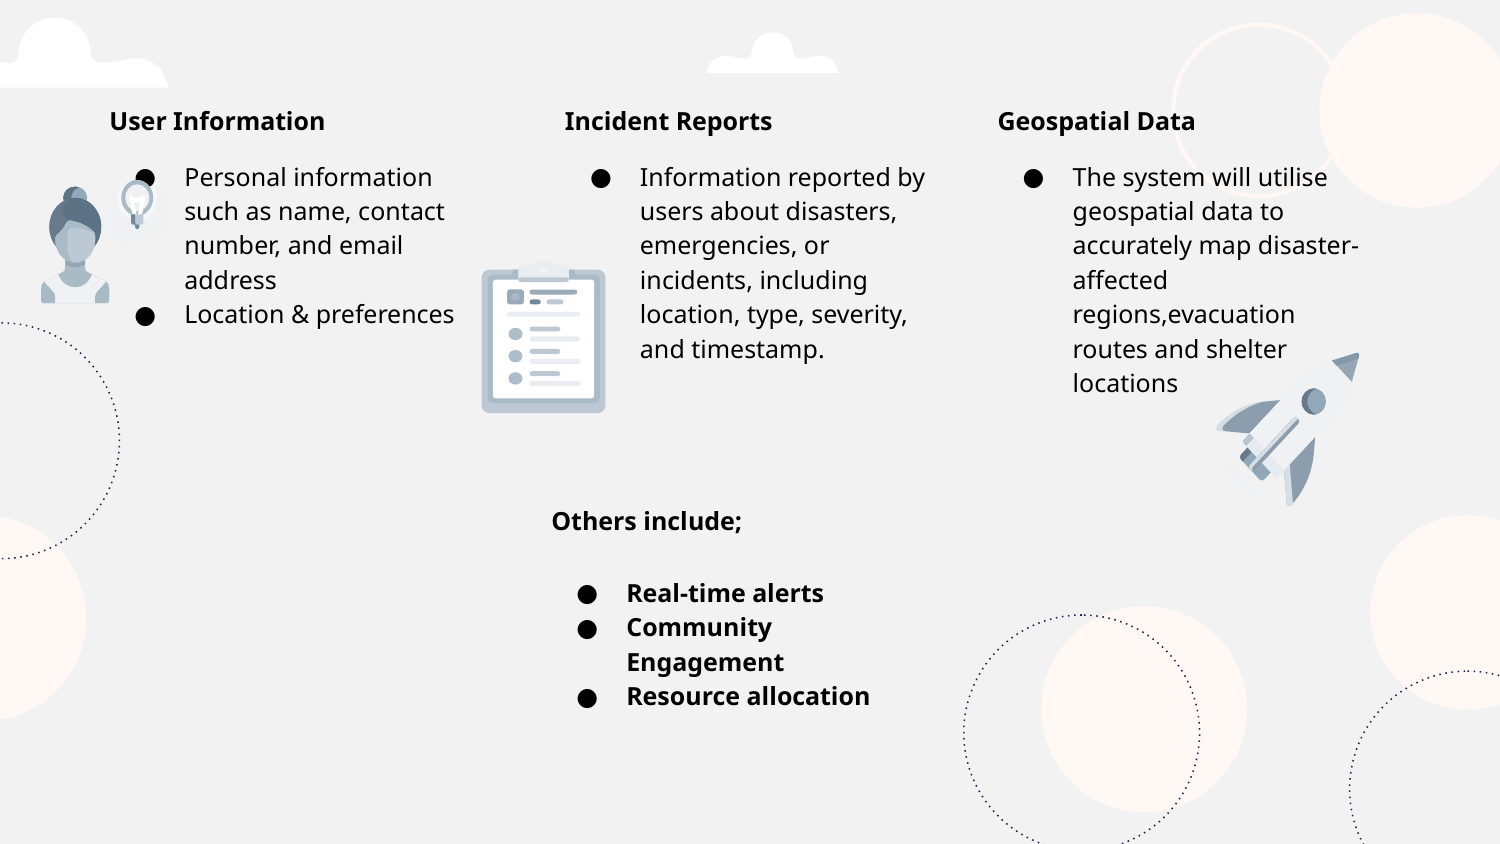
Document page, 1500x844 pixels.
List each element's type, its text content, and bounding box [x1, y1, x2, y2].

text_box [1173, 661, 1248, 809]
subtitle Geospatial Data [982, 89, 1383, 141]
subtitle Personal information such as name, contact number, and email address Location & preferences [94, 141, 495, 661]
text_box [1215, 352, 1360, 507]
text_box [963, 661, 1200, 844]
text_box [481, 259, 606, 414]
subtitle Others include; Real-time alerts Community Engagement Resource allocation [536, 206, 937, 726]
subtitle Information reported by users about disasters, emergencies, or incidents, including location, type, severity, and timestamp. [549, 141, 951, 661]
subtitle Incident Reports [549, 89, 951, 141]
subtitle The system will utilise geospatial data to accurately map disaster-affected regions,evacuation routes and shelter locations [982, 141, 1383, 661]
subtitle User Information [94, 89, 495, 141]
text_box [40, 179, 166, 304]
